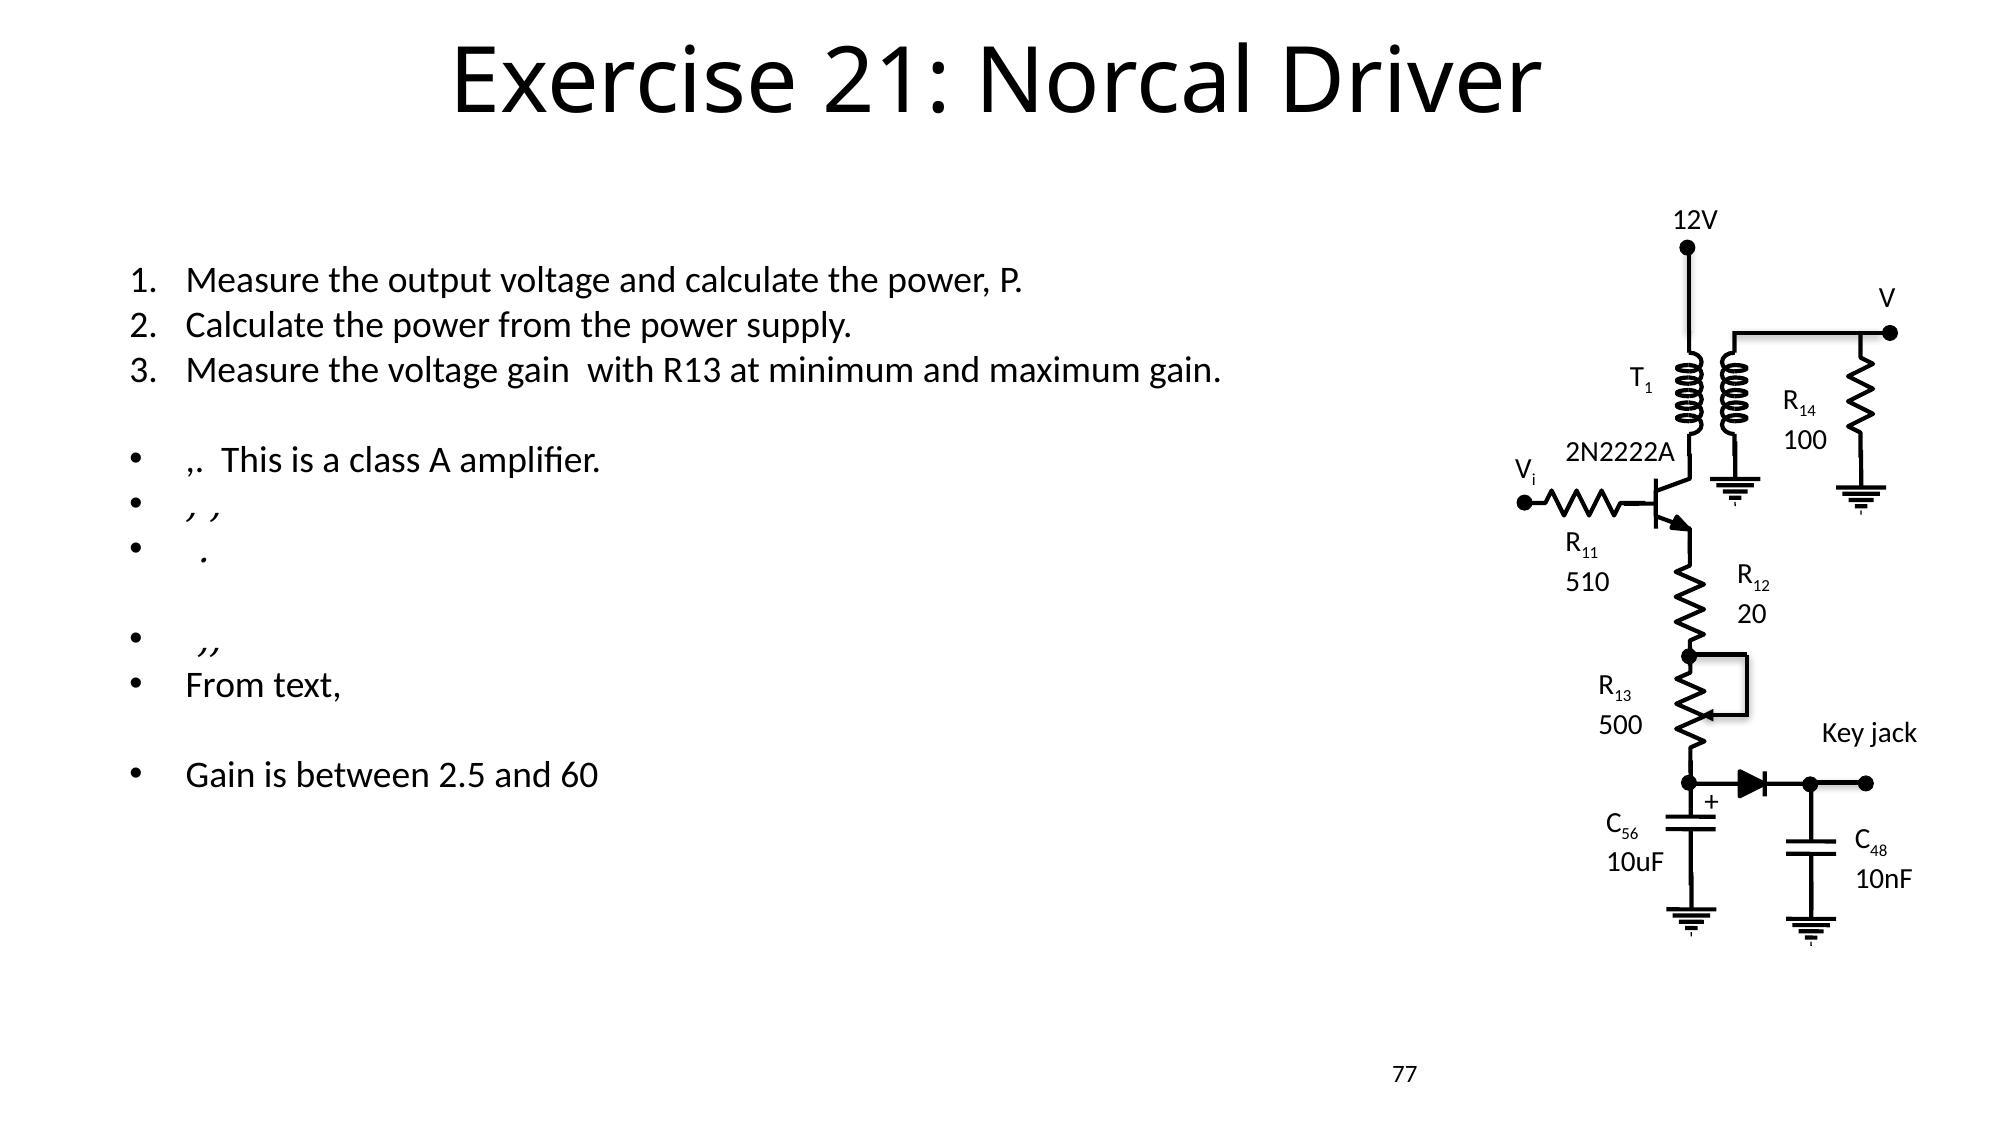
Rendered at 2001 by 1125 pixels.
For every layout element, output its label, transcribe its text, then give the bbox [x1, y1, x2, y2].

text_box Exercise 21: Norcal Driver [20, 20, 1975, 131]
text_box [1507, 193, 1934, 944]
slide_number 77 [1074, 738, 1425, 1125]
